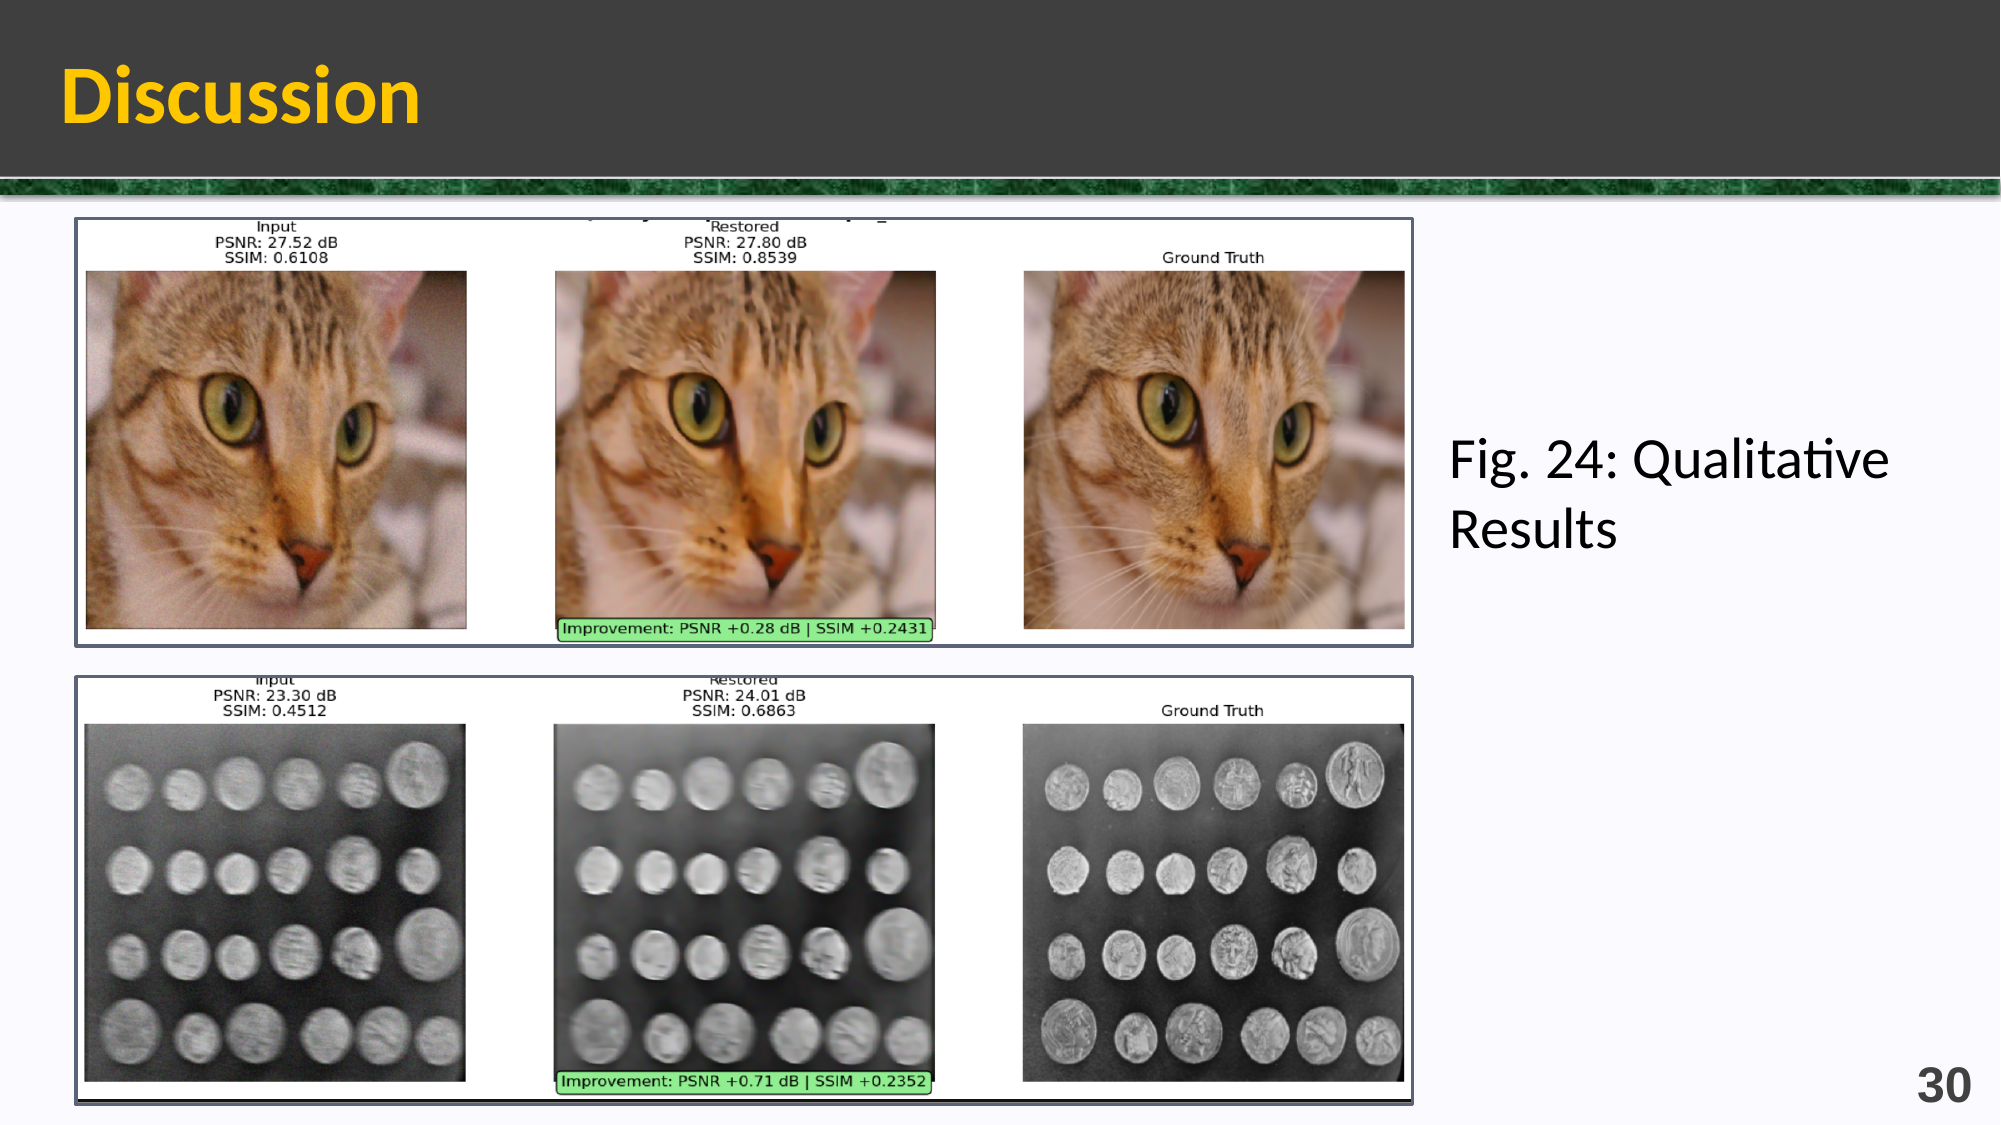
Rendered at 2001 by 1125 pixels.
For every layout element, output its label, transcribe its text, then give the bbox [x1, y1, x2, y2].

text_box Fig. 24: Qualitative Results [1434, 404, 1955, 679]
picture [77, 677, 1412, 1104]
title Discussion [45, 11, 1955, 170]
picture [0, 179, 2000, 195]
slide_number 30 [1826, 1067, 1988, 1113]
picture [77, 219, 1412, 645]
